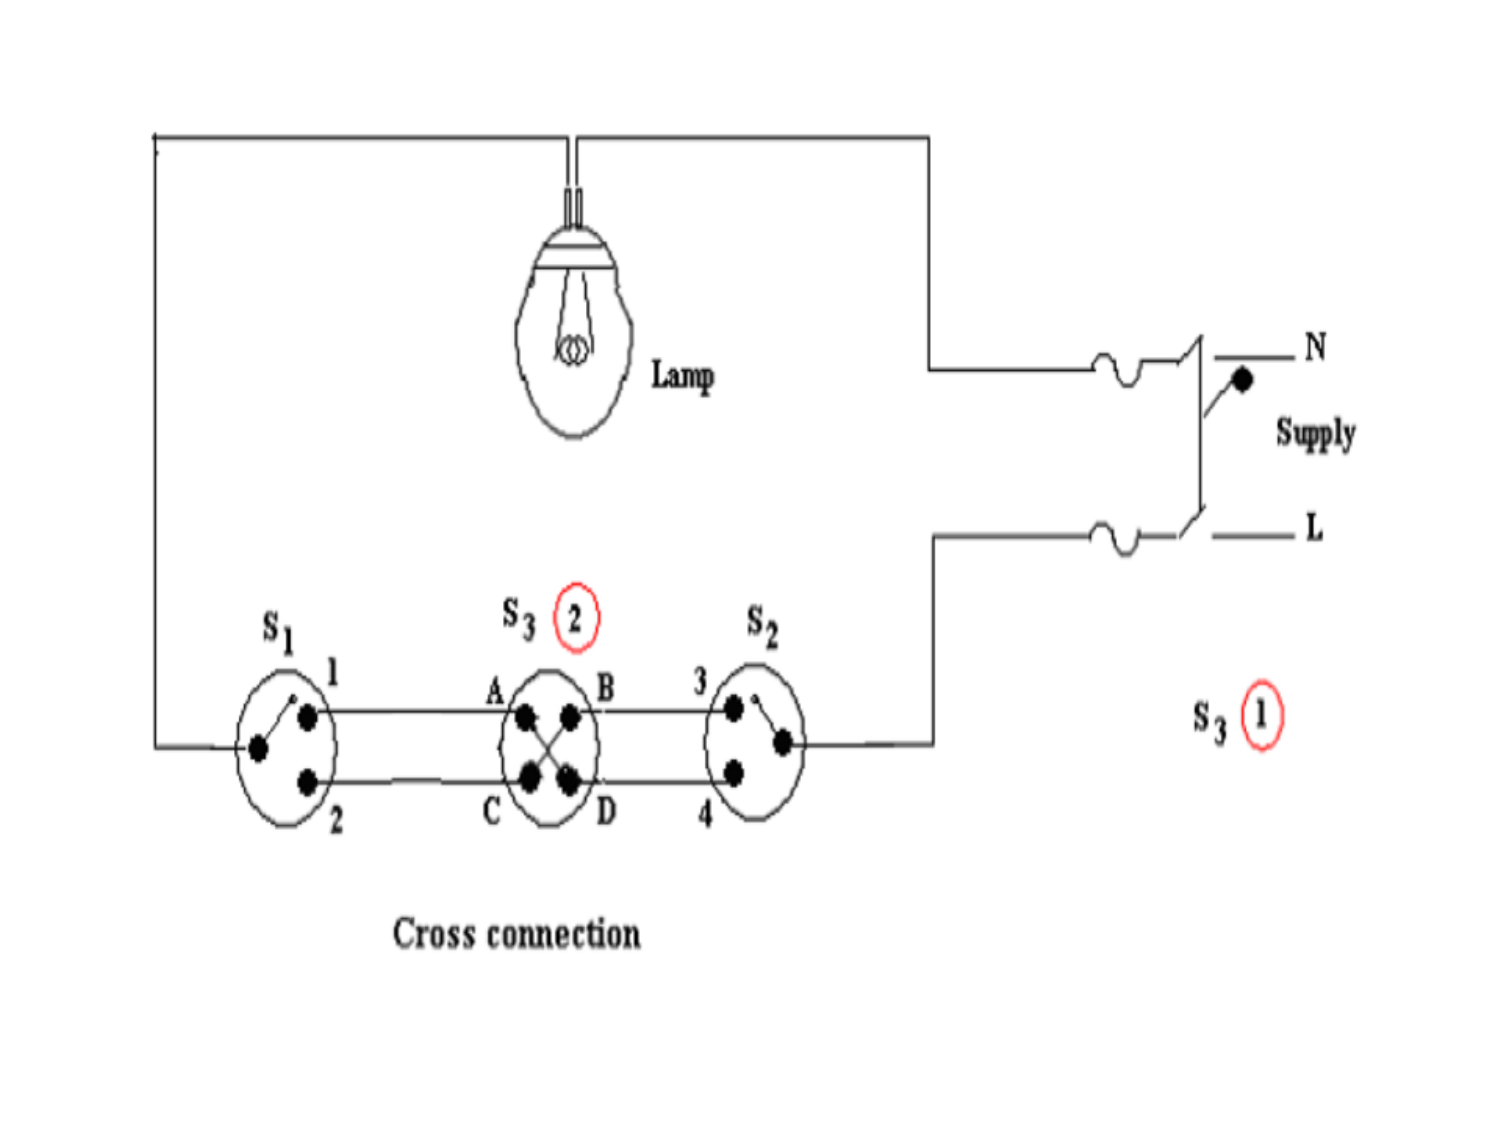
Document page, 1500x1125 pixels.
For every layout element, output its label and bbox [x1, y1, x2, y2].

picture [133, 89, 1367, 977]
